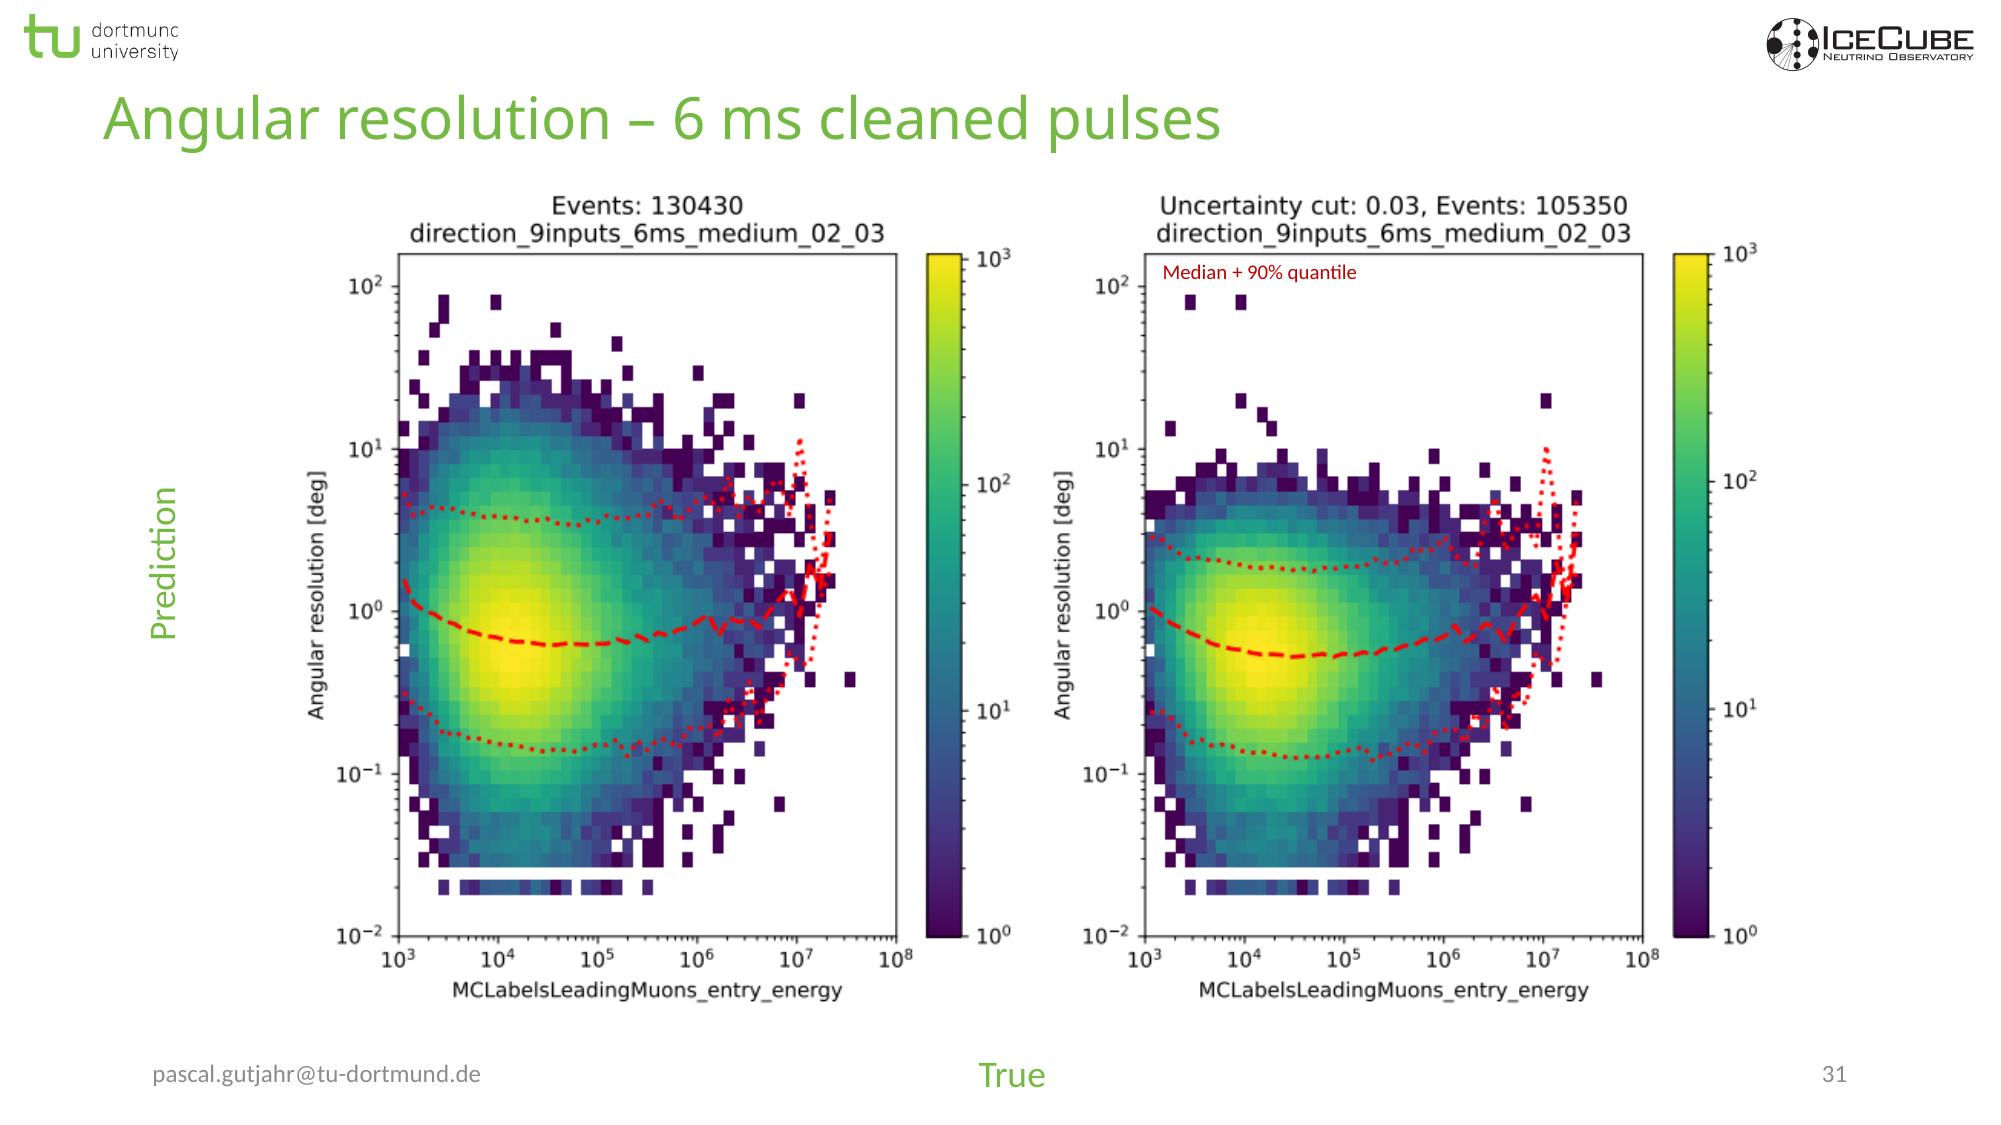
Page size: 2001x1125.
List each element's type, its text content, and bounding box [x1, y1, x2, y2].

slide_number 31 [1412, 1042, 1863, 1103]
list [293, 181, 1771, 1014]
text_box True [963, 1042, 1148, 1103]
title Angular resolution – 6 ms cleaned pulses [88, 59, 1977, 182]
slide_number pascal.gutjahr@tu-dortmund.de [137, 1042, 588, 1103]
text_box Prediction [130, 446, 190, 657]
